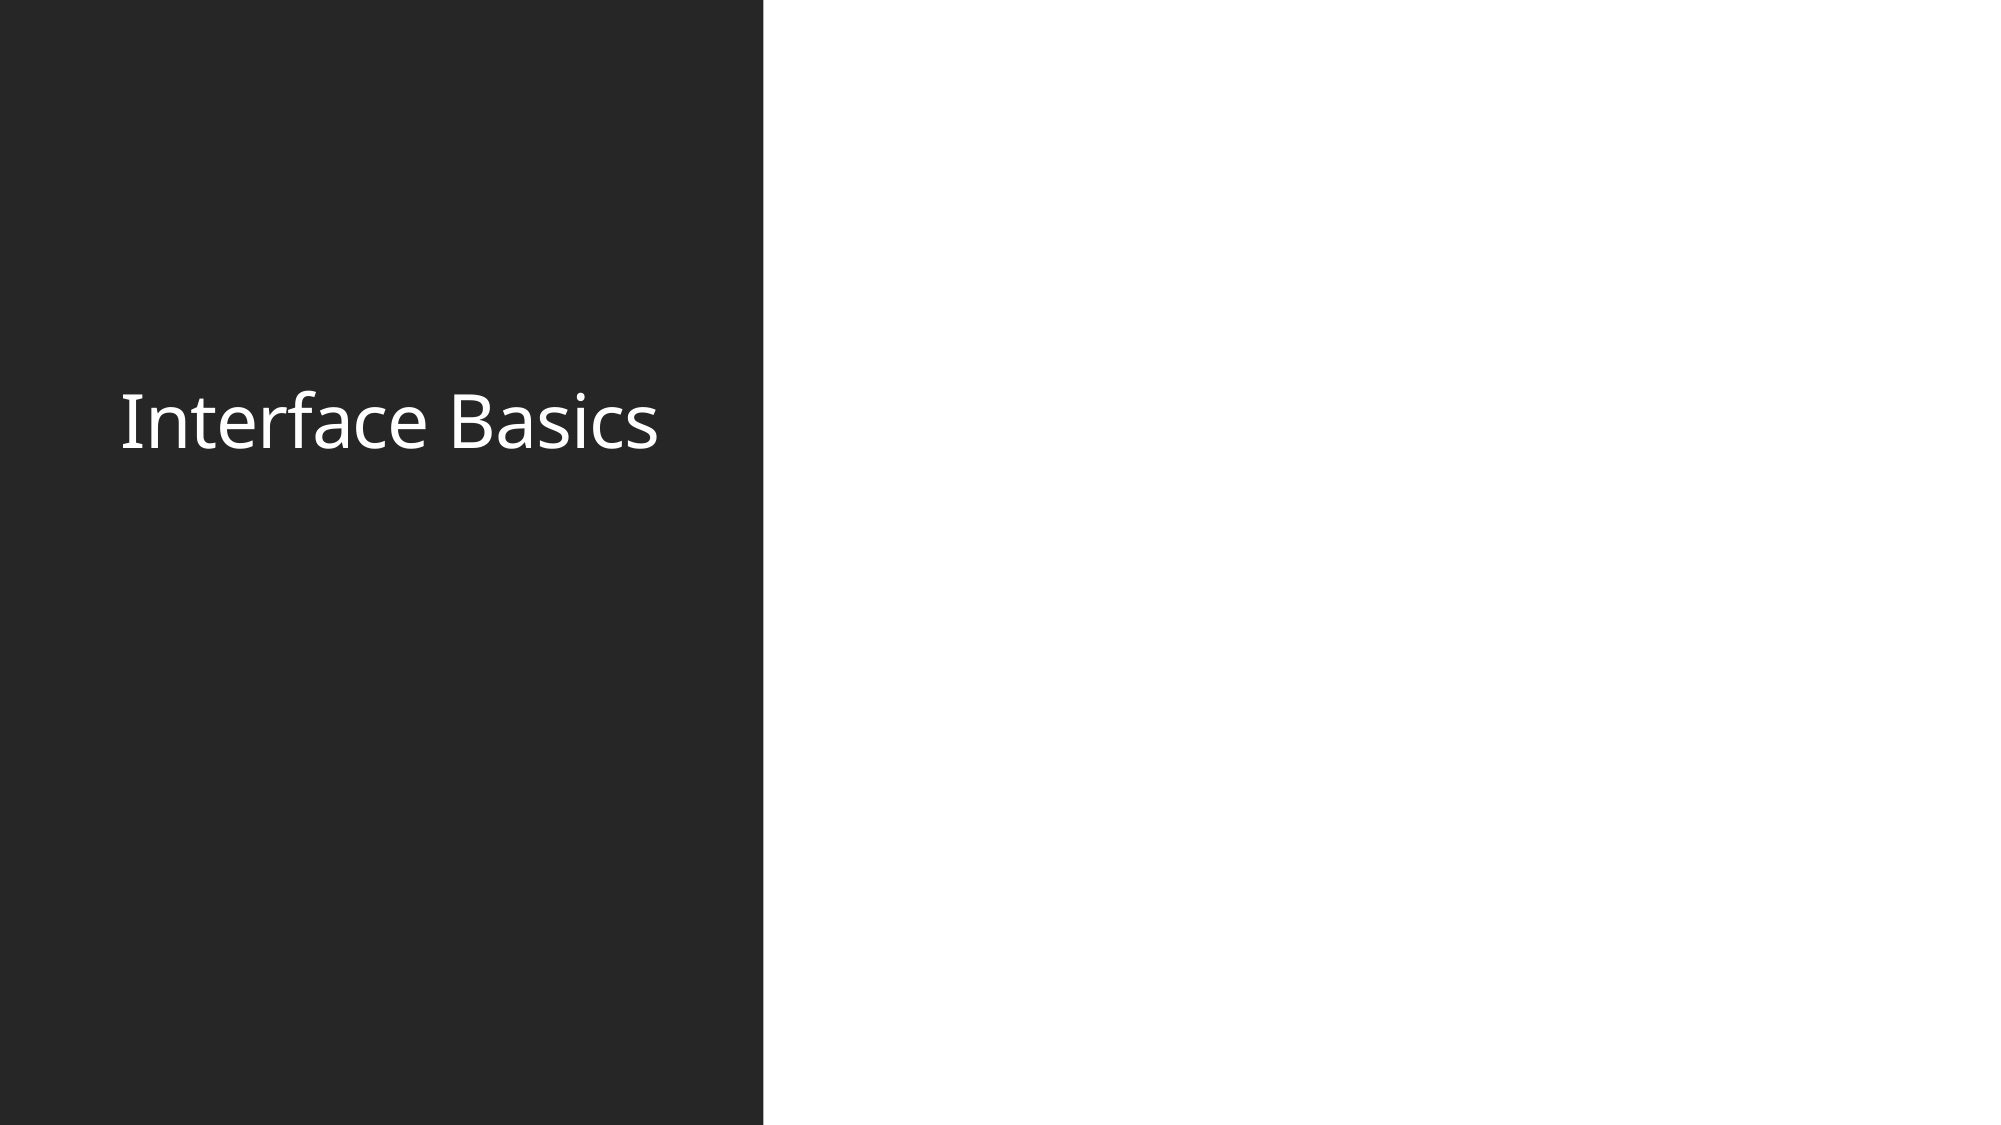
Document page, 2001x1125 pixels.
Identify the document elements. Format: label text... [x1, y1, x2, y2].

title Interface Basics [105, 255, 683, 473]
